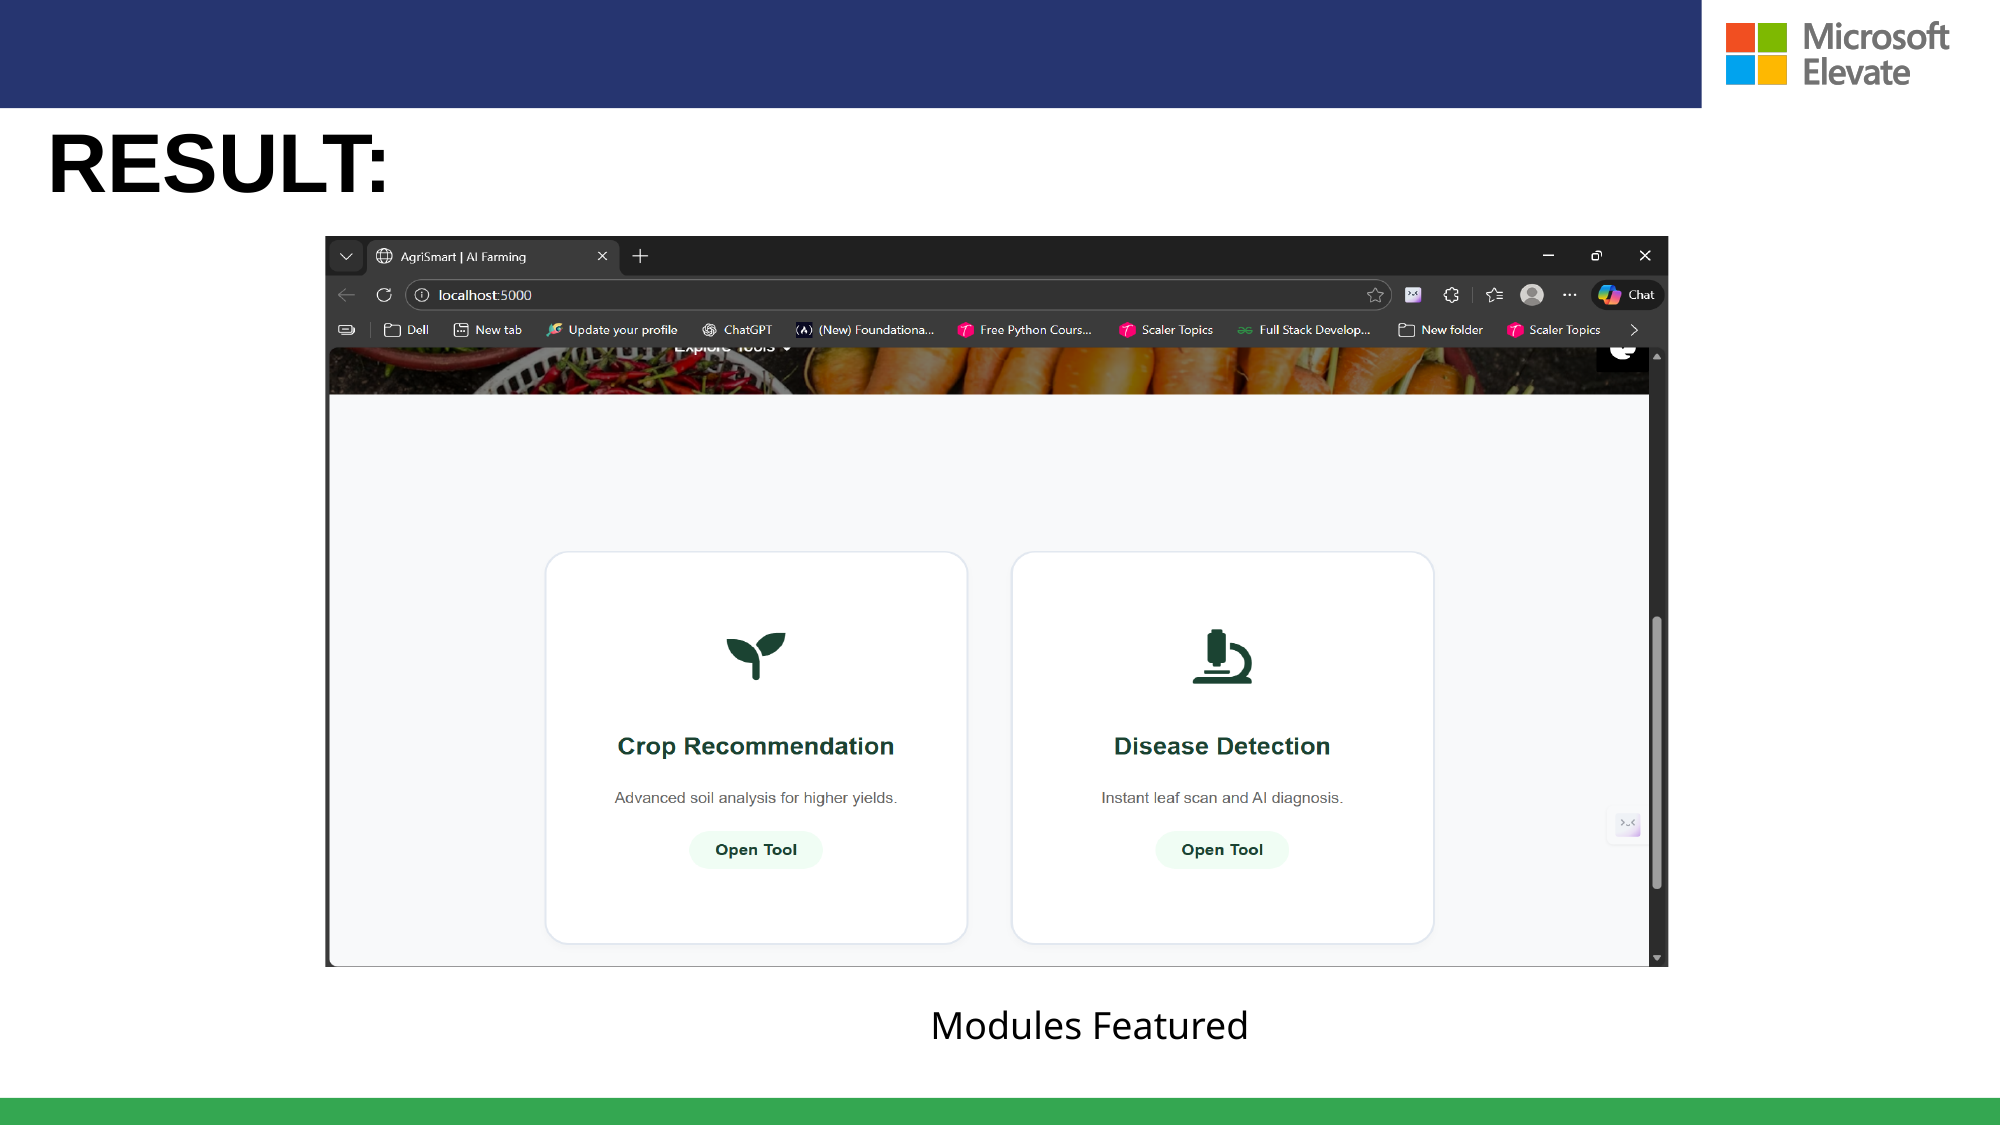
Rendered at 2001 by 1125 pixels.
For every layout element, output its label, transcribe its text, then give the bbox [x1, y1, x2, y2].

text_box Modules Featured [915, 994, 1466, 1055]
picture [1716, 14, 1958, 94]
title Result: [32, 113, 1758, 331]
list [324, 235, 1669, 968]
